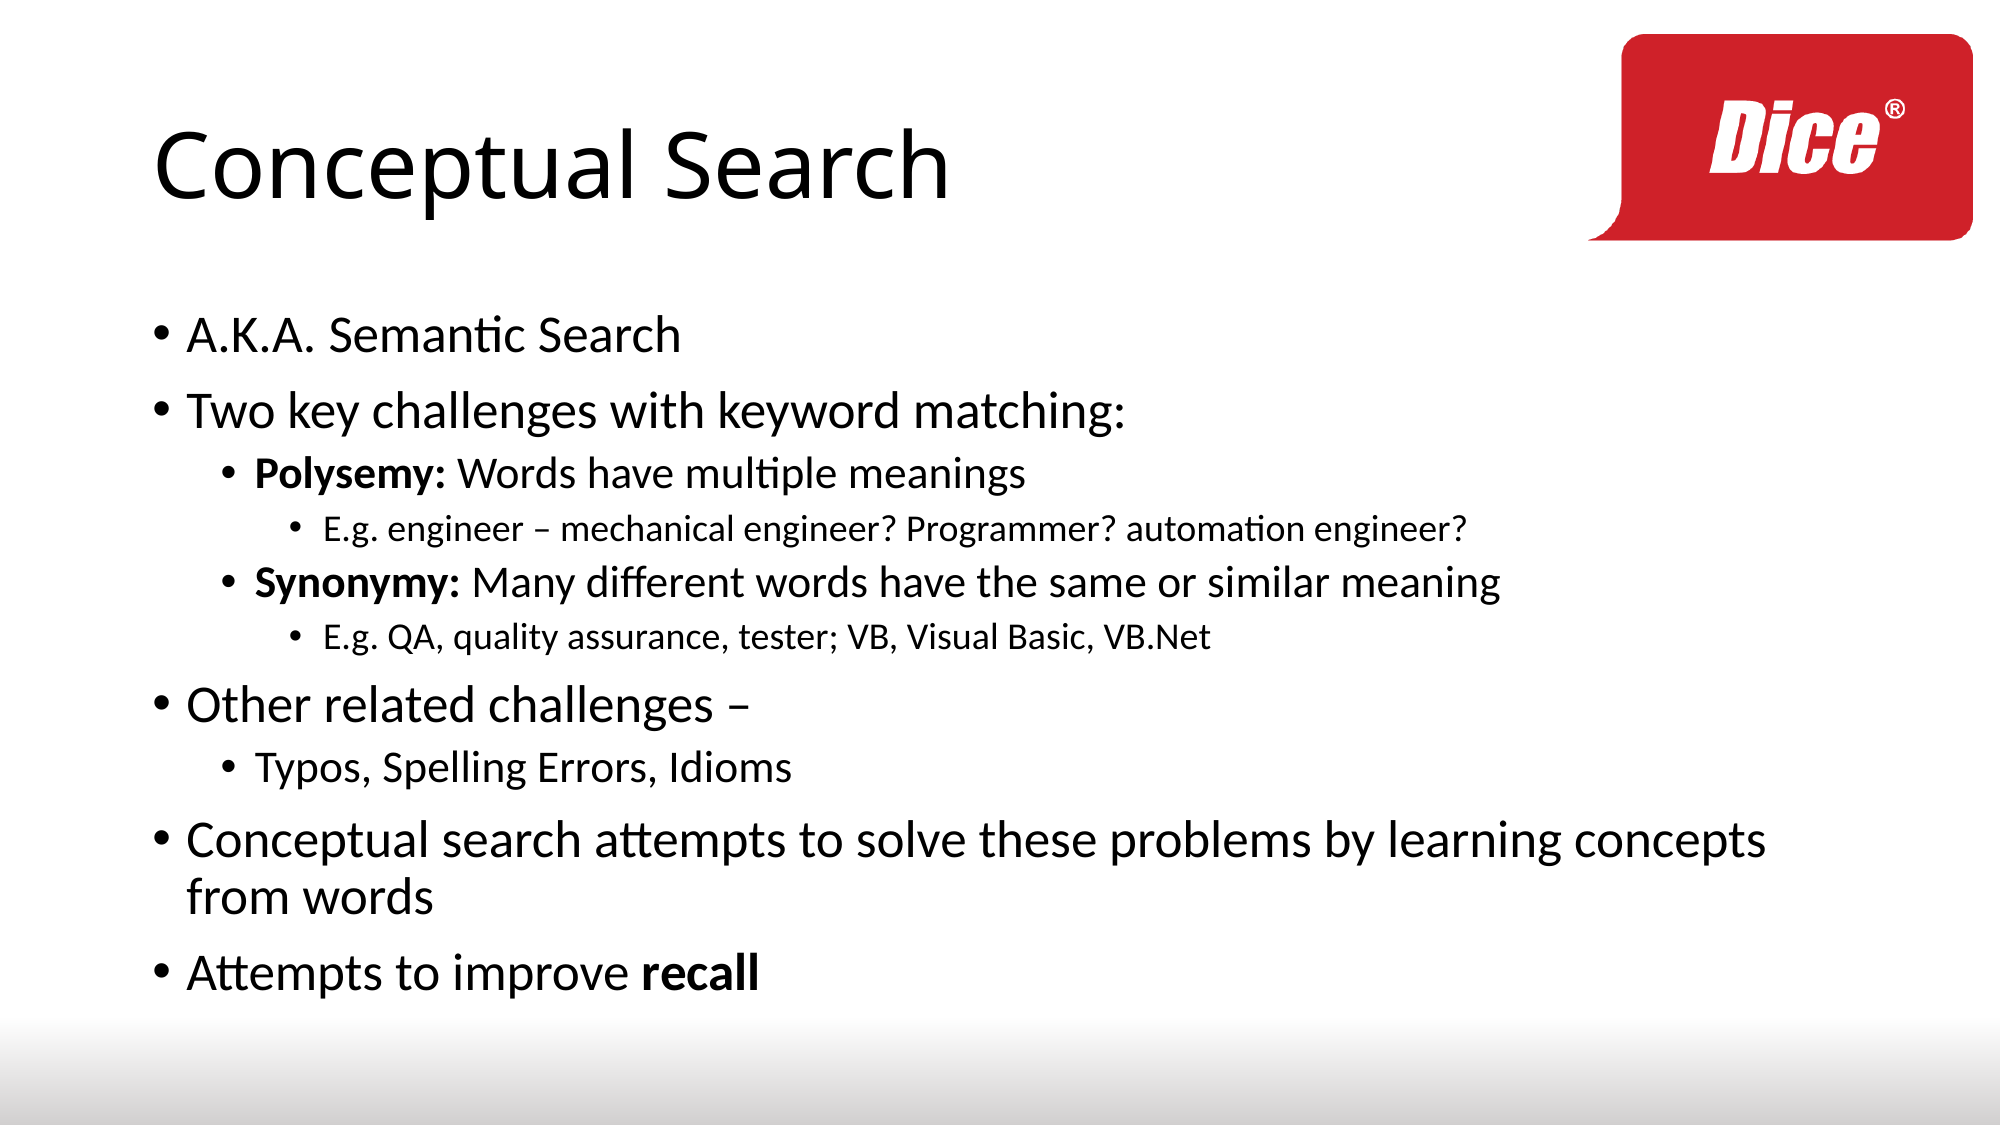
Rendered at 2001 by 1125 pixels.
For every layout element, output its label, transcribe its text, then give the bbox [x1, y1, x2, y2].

picture [1581, 30, 1978, 246]
title Conceptual Search [137, 59, 1863, 278]
list A.K.A. Semantic Search Two key challenges with keyword matching: Polysemy: Words have multiple meanings E.g. engineer – mechanical engineer? Programmer? automation engineer? Synonymy: Many different words have the same or similar meaning E.g. QA, quality assurance, tester; VB, Visual Basic, VB.Net Other related challenges – Typos, Spelling Errors, Idioms Conceptual search attempts to solve these problems by learning concepts from words Attempts to improve recall [137, 299, 1863, 1014]
